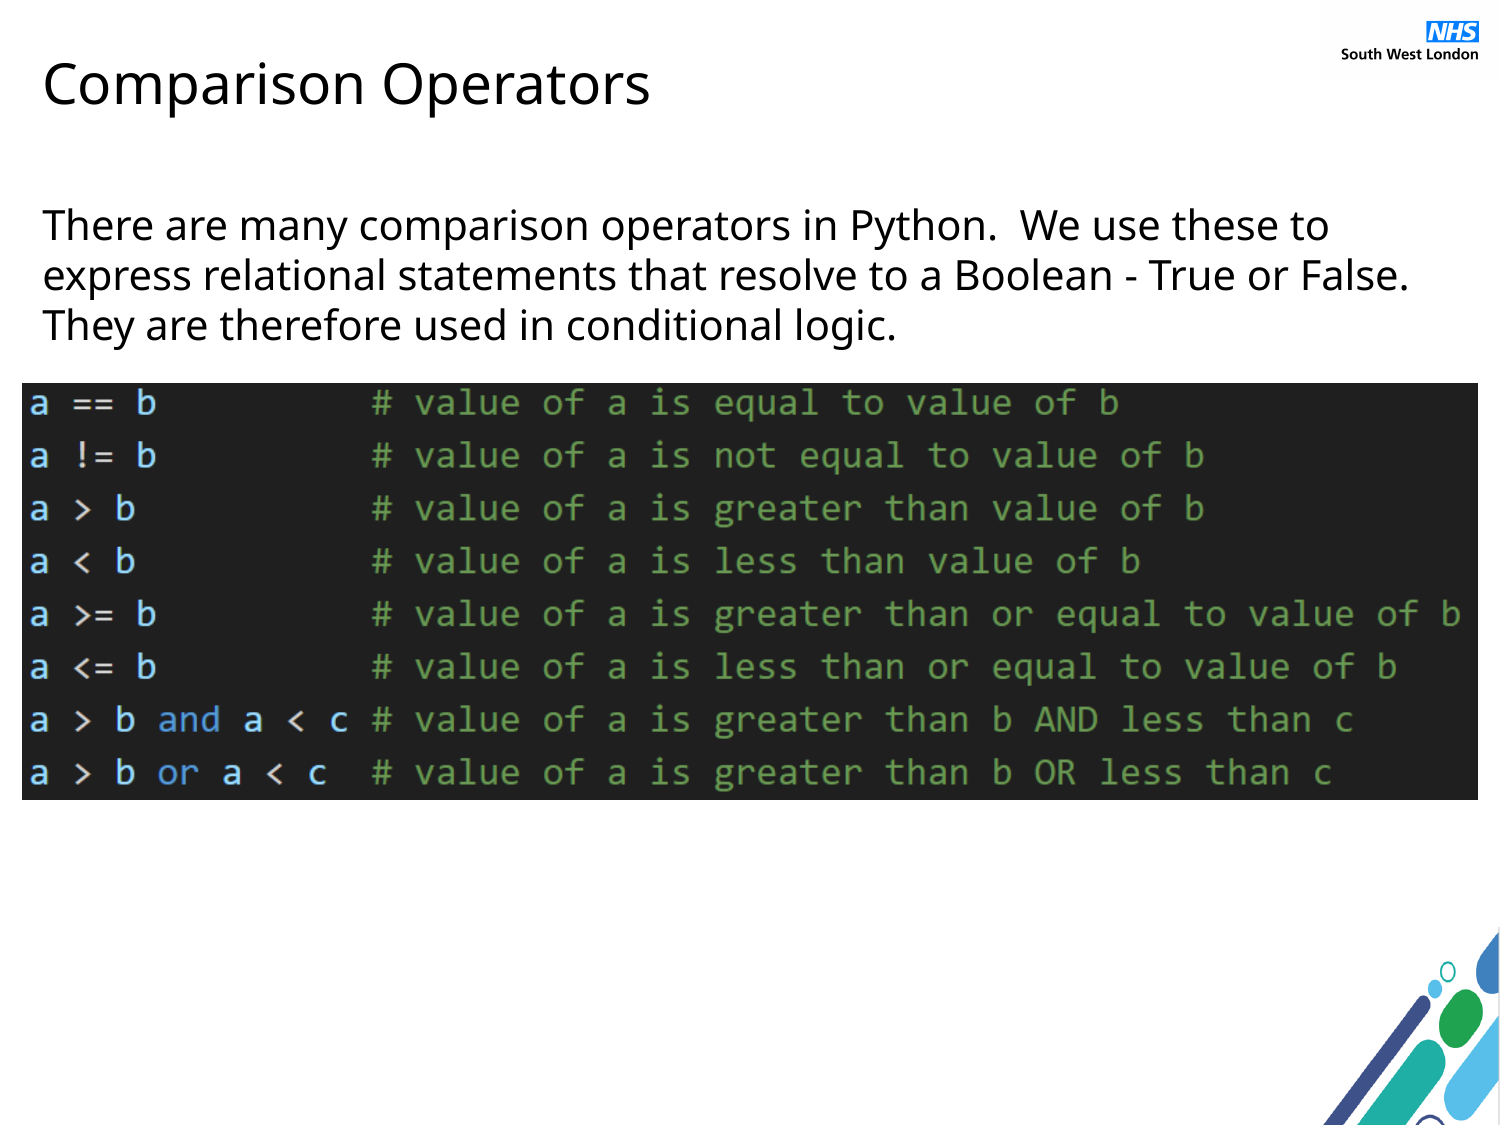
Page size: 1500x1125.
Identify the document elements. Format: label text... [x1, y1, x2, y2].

text_box There are many comparison operators in Python. We use these to express relational statements that resolve to a Boolean - True or False. They are therefore used in conditional logic. [28, 185, 1479, 361]
picture [1316, 927, 1500, 1125]
picture [22, 383, 1478, 800]
picture [1320, 0, 1500, 81]
text_box Comparison Operators [28, 34, 1246, 141]
